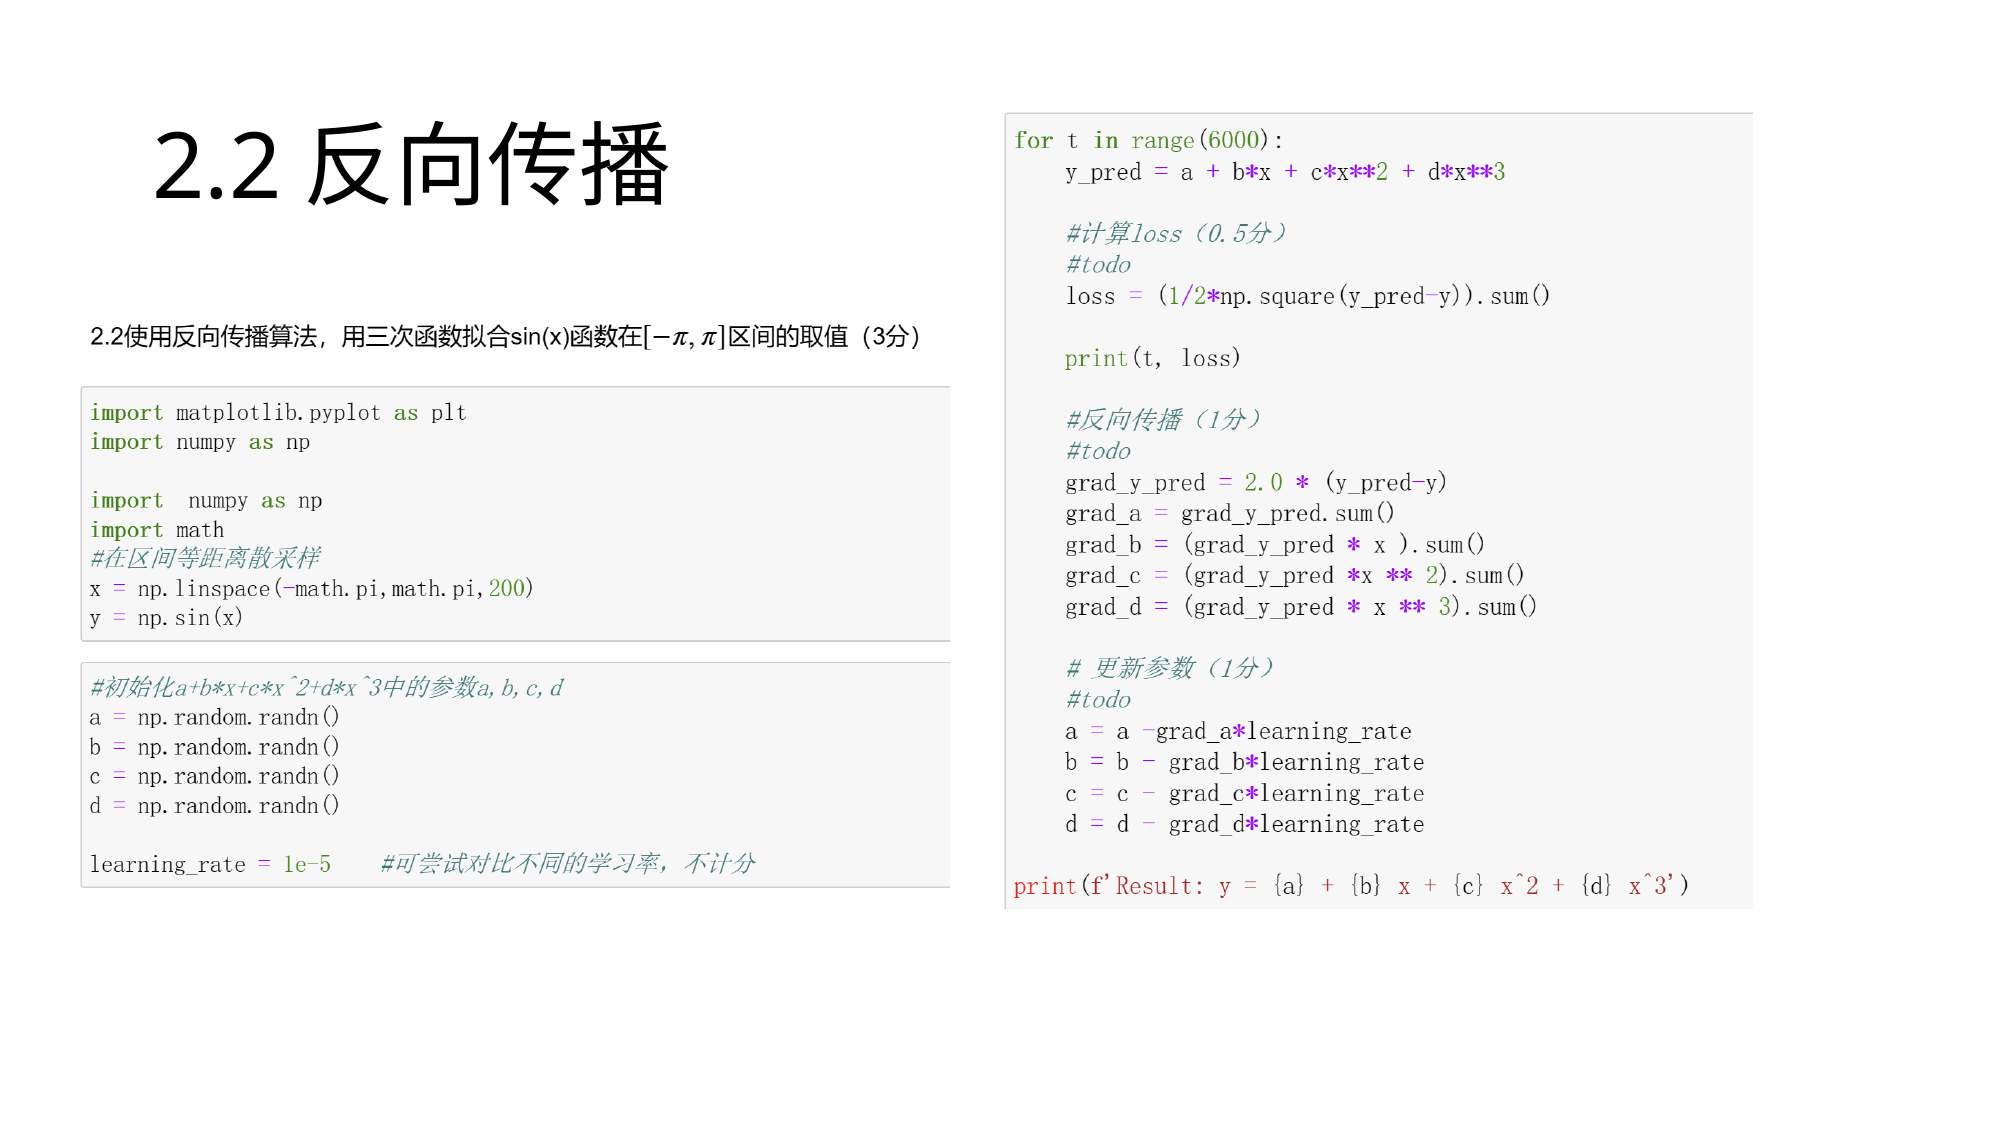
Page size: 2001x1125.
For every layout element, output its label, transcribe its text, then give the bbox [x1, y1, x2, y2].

picture [78, 311, 950, 895]
picture [999, 107, 1753, 909]
title 2.2反向传播 [137, 59, 1863, 278]
